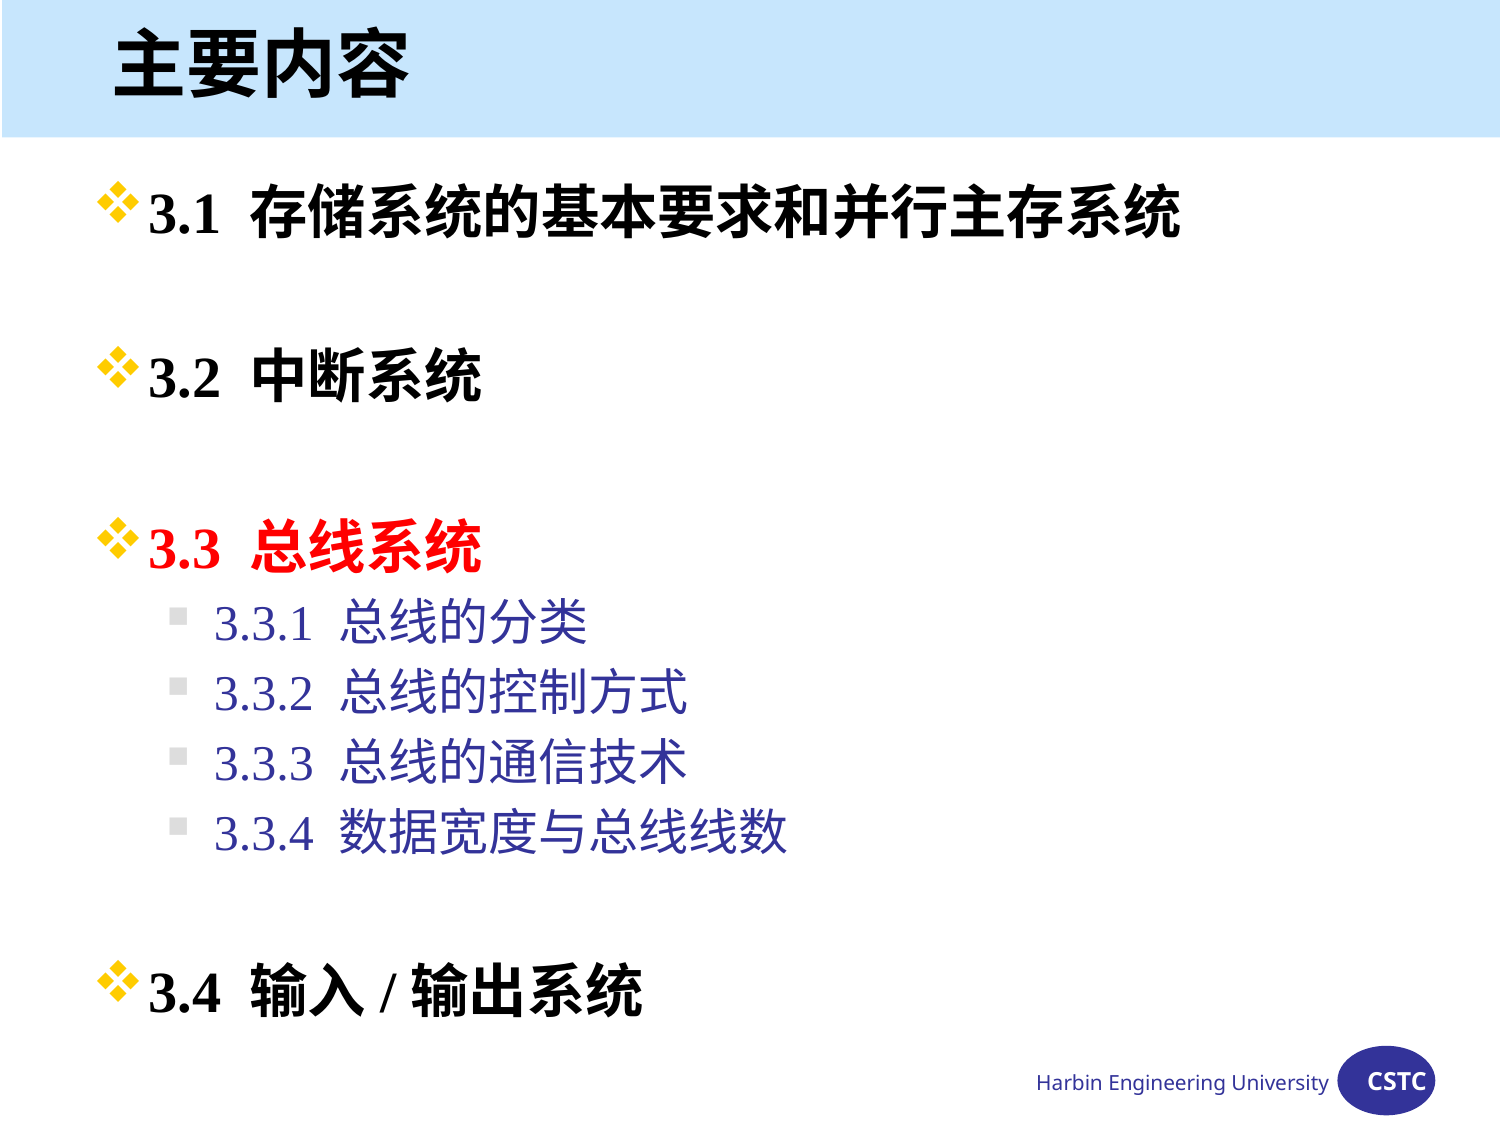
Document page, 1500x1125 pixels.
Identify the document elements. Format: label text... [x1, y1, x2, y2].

title 主要内容 [96, 11, 1385, 112]
footer Harbin Engineering University [693, 1063, 1344, 1113]
list 3.1 存储系统的基本要求和并行主存系统 3.2 中断系统 3.3 总线系统 3.3.1 总线的分类 3.3.2 总线的控制方式 3.3.3 总线的通信技术 3.3.4 数据宽度与总线线数 3.4 输入/输出系统 [76, 167, 1428, 1063]
